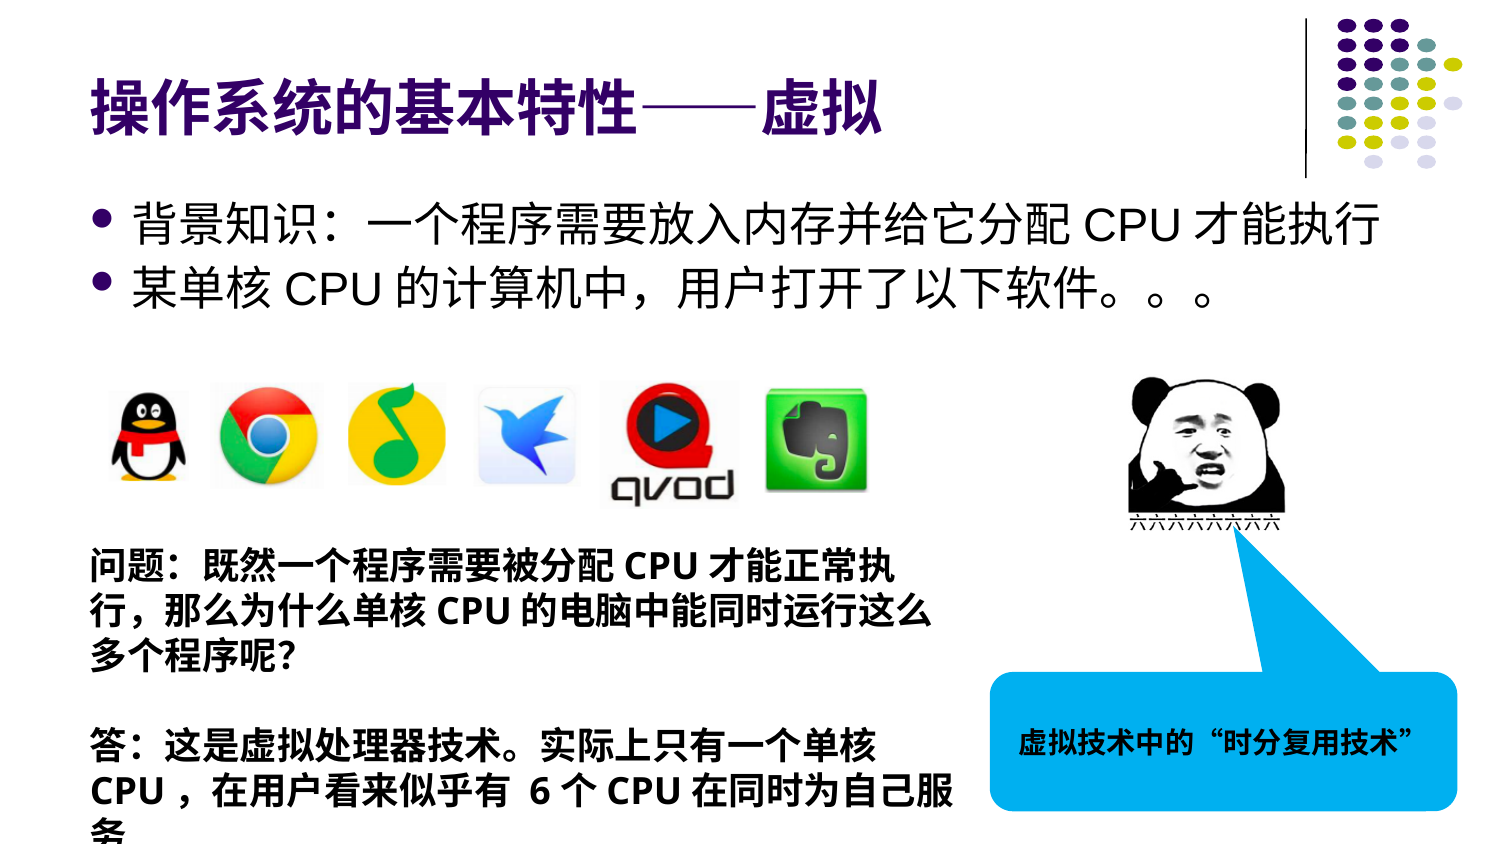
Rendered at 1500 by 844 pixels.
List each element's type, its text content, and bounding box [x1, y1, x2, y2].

text_box 虚拟技术中的“时分复用技术” [989, 540, 1458, 812]
list 背景知识：一个程序需要放入内存并给它分配CPU才能执行 某单核CPU的计算机中，用户打开了以下软件。。。 [74, 187, 1426, 788]
picture [1124, 371, 1288, 531]
picture [87, 372, 873, 511]
title 操作系统的基本特性——虚拟 [74, 14, 1313, 151]
slide_number [1059, 782, 1397, 828]
text_box 问题：既然一个程序需要被分配CPU才能正常执行，那么为什么单核CPU的电脑中能同时运行这么多个程序呢？ 答：这是虚拟处理器技术。实际上只有一个单核CPU，在用户看来似乎有 6个CPU在同时为自己服务 [74, 534, 974, 844]
